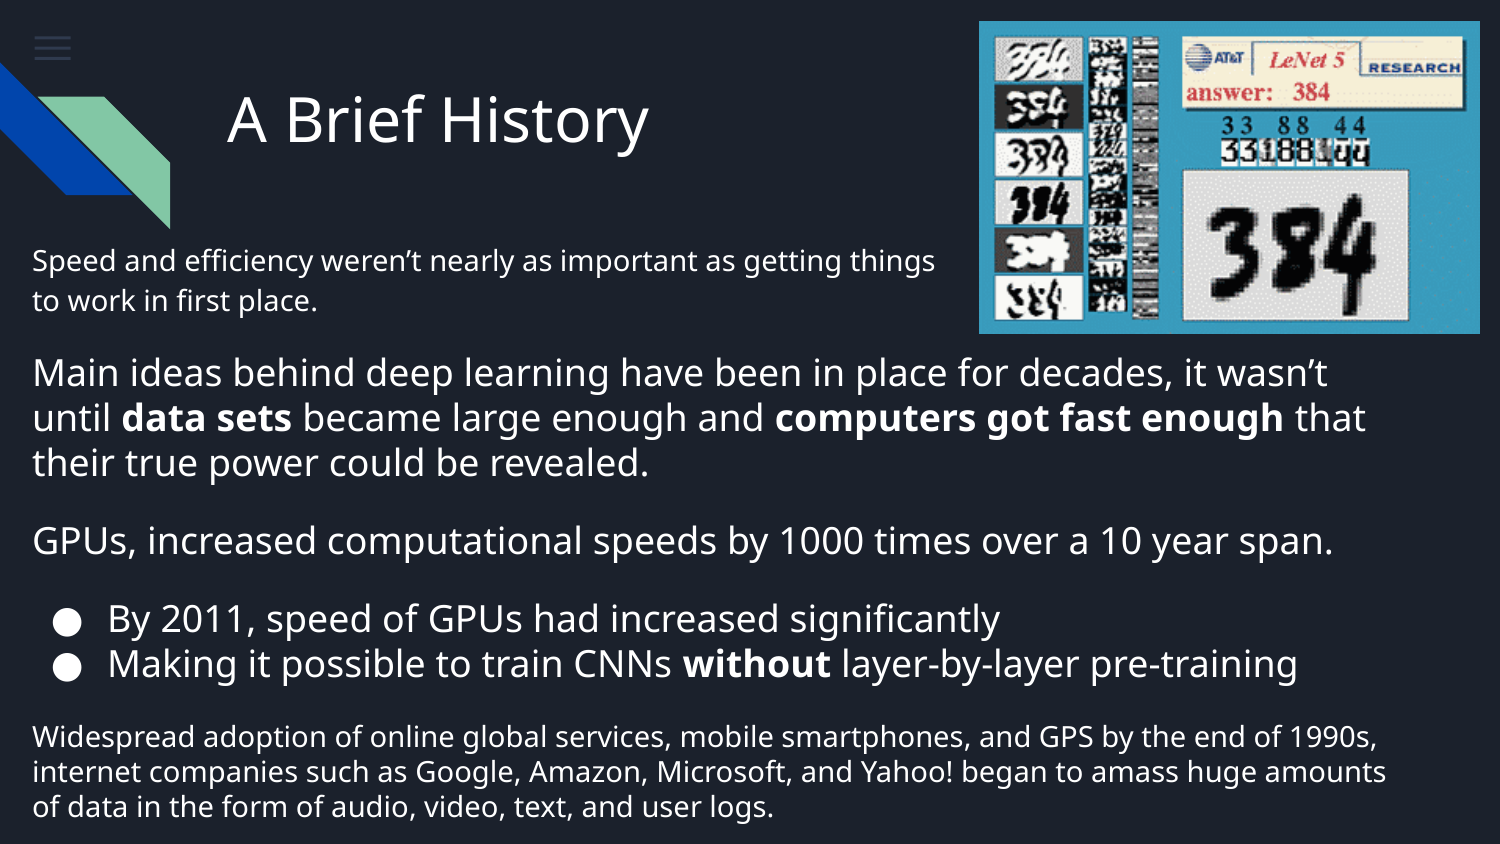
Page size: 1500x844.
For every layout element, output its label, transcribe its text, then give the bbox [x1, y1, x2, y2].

picture [978, 20, 1480, 334]
list Main ideas behind deep learning have been in place for decades, it wasn’t until data sets became large enough and computers got fast enough that their true power could be revealed. GPUs, increased computational speeds by 1000 times over a 10 year span. By 2011, speed of GPUs had increased significantly Making it possible to train CNNs without layer-by-layer pre-training Widespread adoption of online global services, mobile smartphones, and GPS by the end of 1990s, internet companies such as Google, Amazon, Microsoft, and Yahoo! began to amass huge amounts of data in the form of audio, video, text, and user logs. [17, 333, 1423, 807]
text_box Speed and efficiency weren’t nearly as important as getting things to work in first place. [17, 221, 966, 336]
title A Brief History [212, 64, 973, 215]
